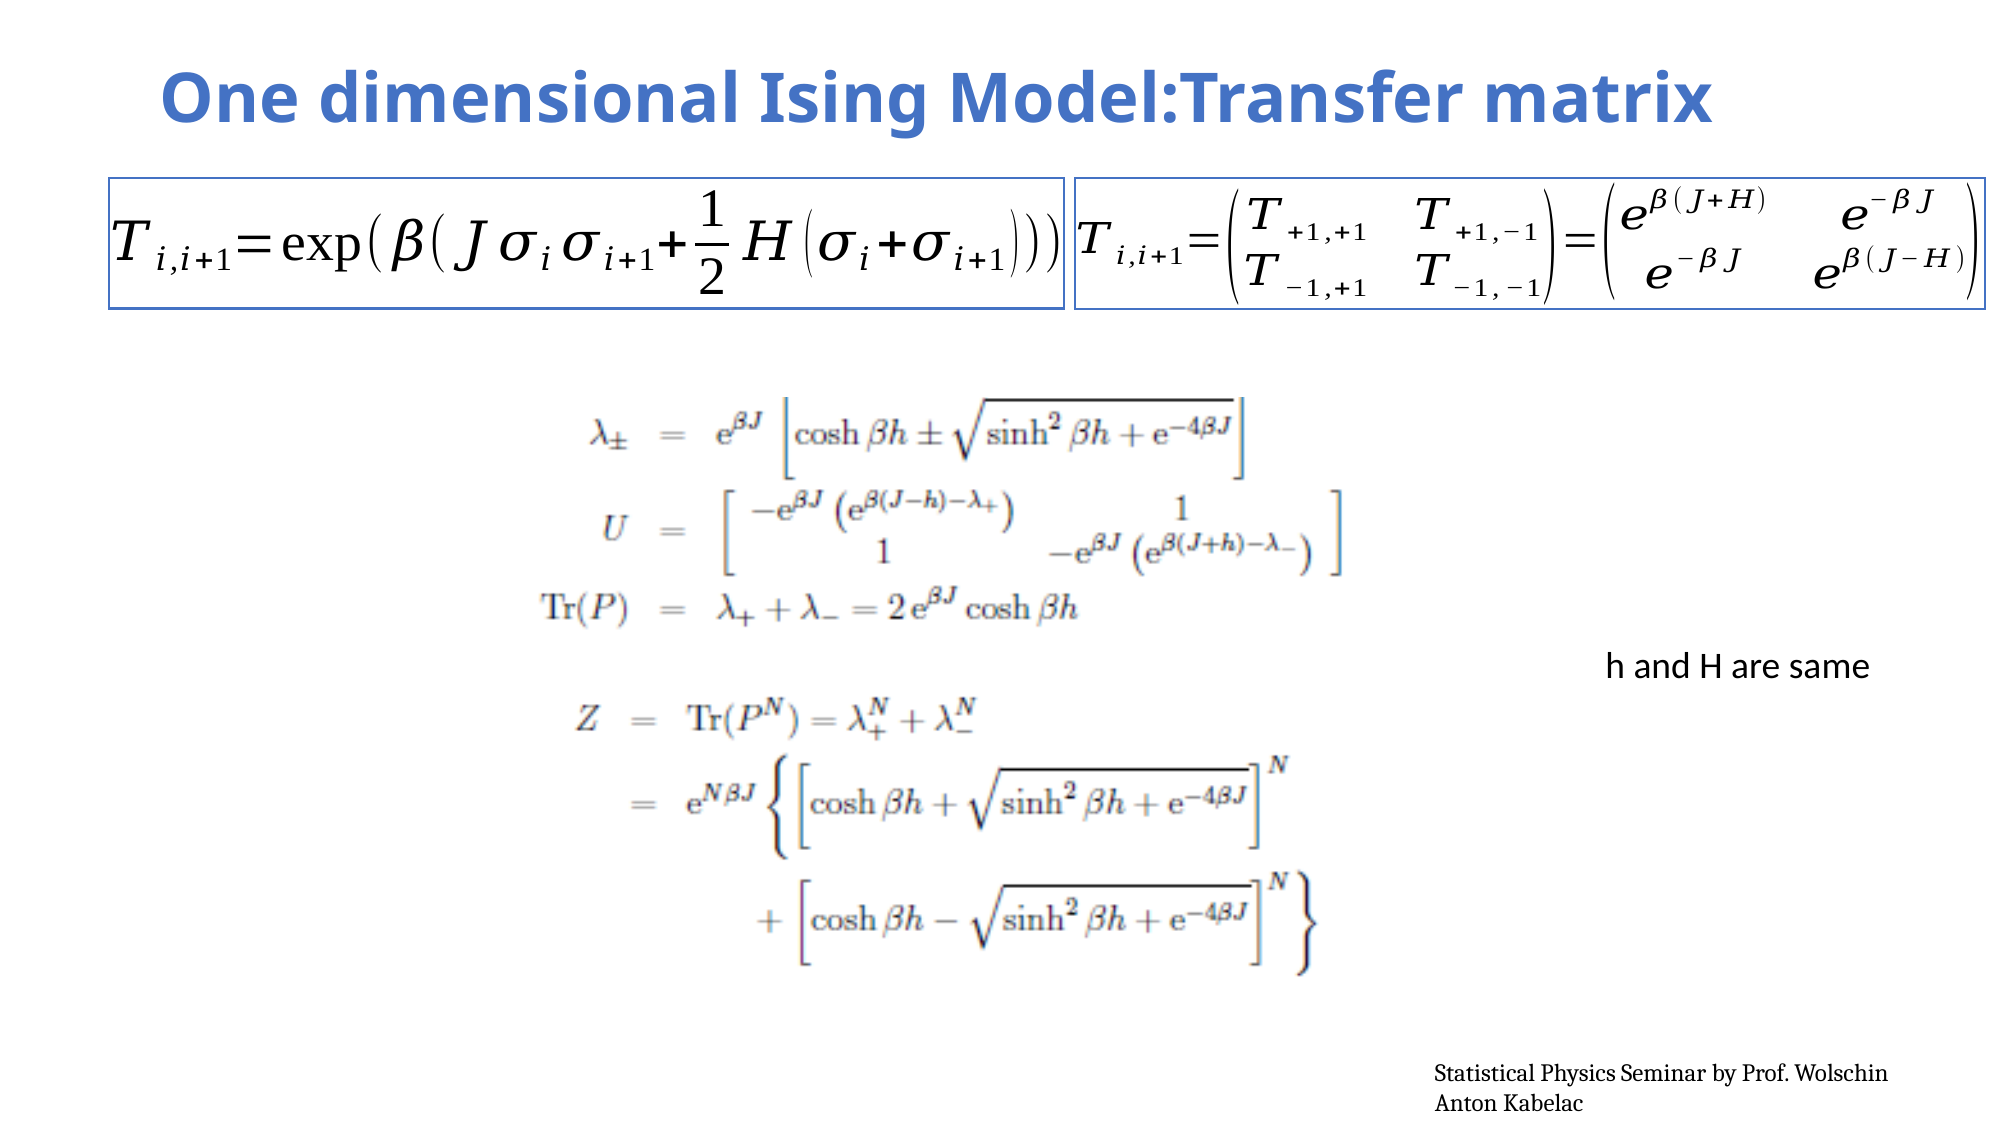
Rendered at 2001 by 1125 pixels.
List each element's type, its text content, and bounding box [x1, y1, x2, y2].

picture [516, 397, 1440, 1015]
text_box Statistical Physics Seminar by Prof. Wolschin Anton Kabelac [1419, 1049, 1952, 1124]
text_box h and H are same [1590, 633, 1895, 694]
text_box One dimensional Ising Model:Transfer matrix [144, 52, 1796, 149]
